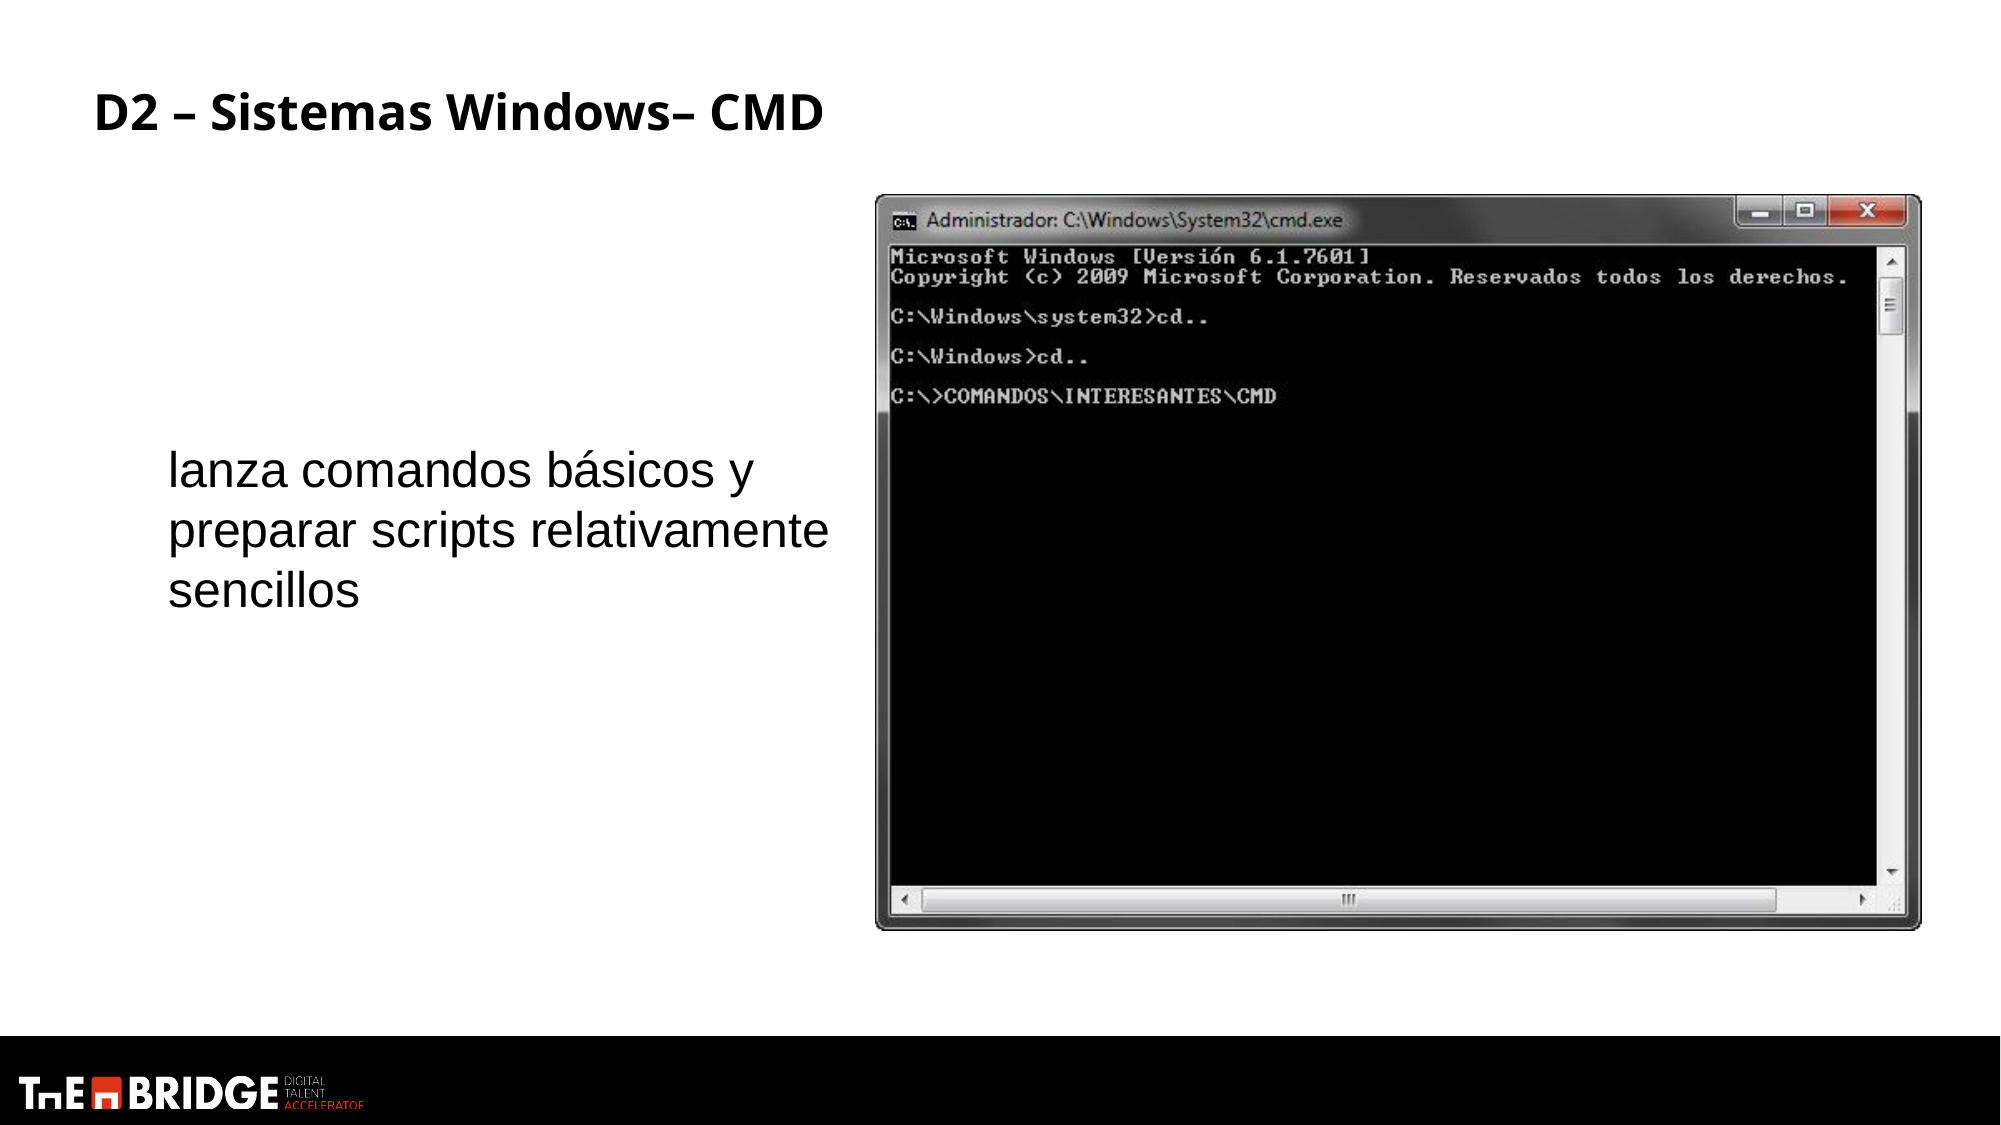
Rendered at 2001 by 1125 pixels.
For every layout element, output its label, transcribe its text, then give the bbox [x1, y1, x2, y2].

text_box lanza comandos básicos y preparar scripts relativamente sencillos [78, 430, 870, 761]
picture [875, 194, 1922, 931]
text_box D2 – Sistemas Windows– CMD [78, 57, 1213, 172]
picture [19, 1076, 363, 1109]
